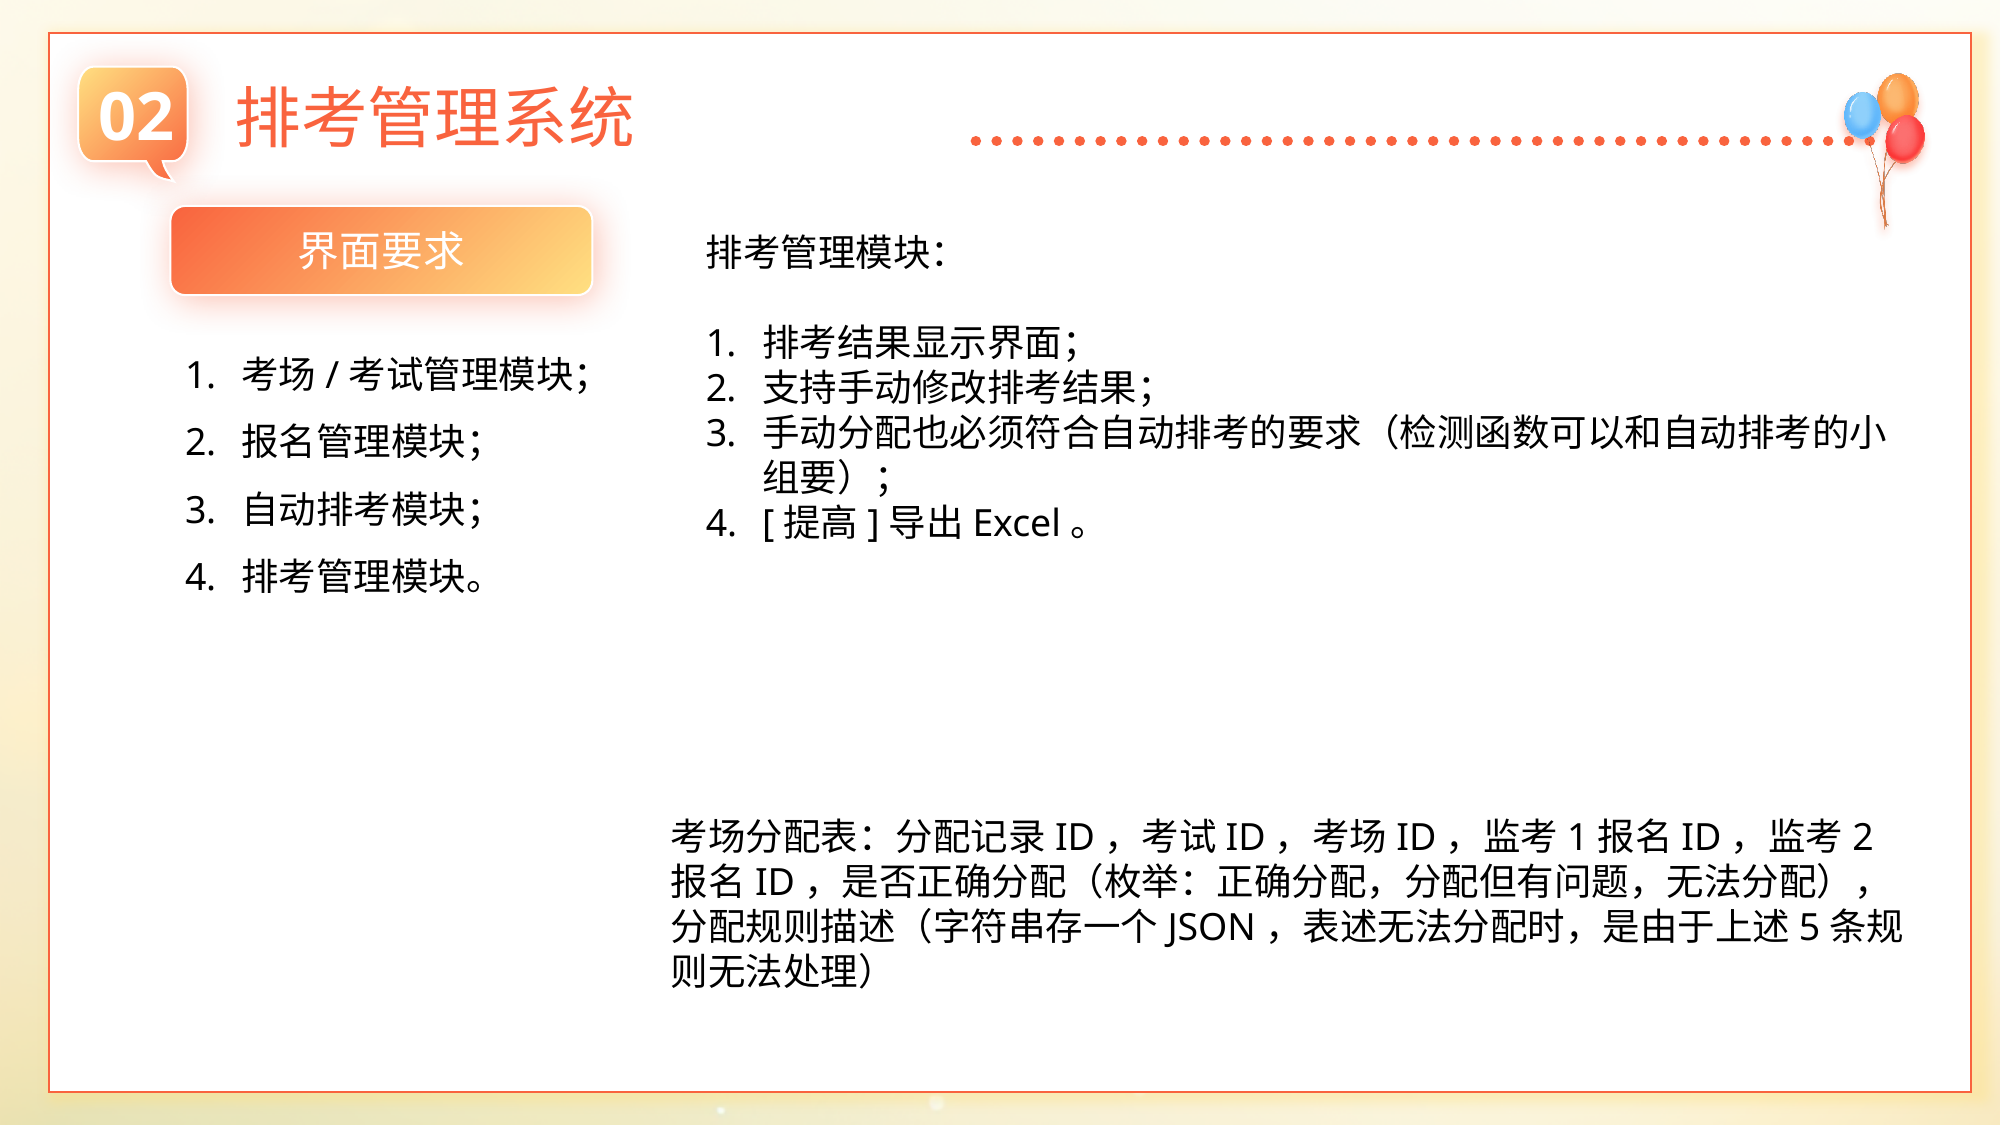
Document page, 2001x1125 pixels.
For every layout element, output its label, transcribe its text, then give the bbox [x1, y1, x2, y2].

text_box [72, 60, 1961, 240]
text_box 排考管理模块： 排考结果显示界面； 支持手动修改排考结果； 手动分配也必须符合自动排考的要求（检测函数可以和自动排考的小组要）； [提高]导出Excel。 [691, 240, 1924, 552]
text_box 考场分配表：分配记录ID，考试ID，考场ID，监考1报名ID，监考2报名ID，是否正确分配（枚举：正确分配，分配但有问题，无法分配），分配规则描述（字符串存一个JSON，表述无法分配时，是由于上述5条规则无法处理） [656, 805, 1924, 1001]
text_box 考场/考试管理模块； 报名管理模块； 自动排考模块； 排考管理模块。 [170, 320, 593, 606]
picture [0, 0, 2000, 1125]
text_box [170, 205, 593, 296]
